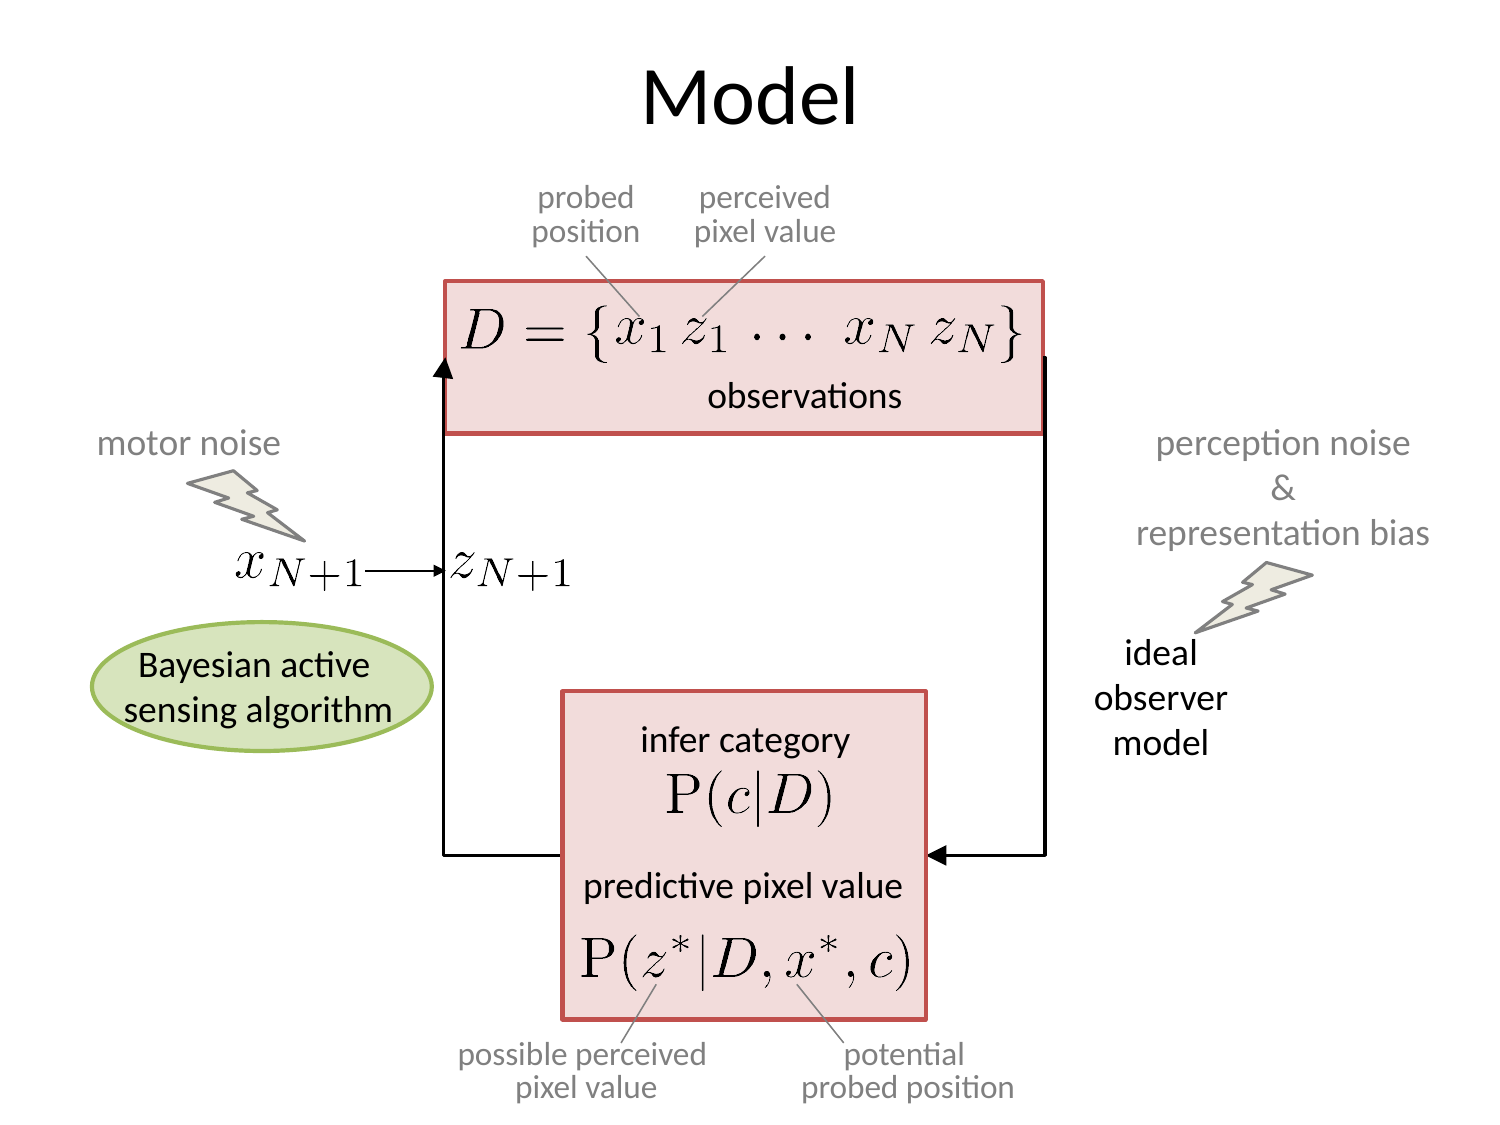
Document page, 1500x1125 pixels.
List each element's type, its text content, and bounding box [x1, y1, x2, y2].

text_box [438, 691, 1055, 1114]
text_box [749, 316, 995, 357]
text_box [515, 174, 875, 357]
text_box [879, 280, 1044, 355]
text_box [925, 357, 1245, 856]
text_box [1113, 409, 1454, 633]
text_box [445, 280, 510, 355]
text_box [81, 409, 305, 542]
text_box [577, 365, 920, 434]
text_box [89, 662, 101, 711]
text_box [106, 357, 572, 856]
text_box Model [74, 0, 1425, 185]
